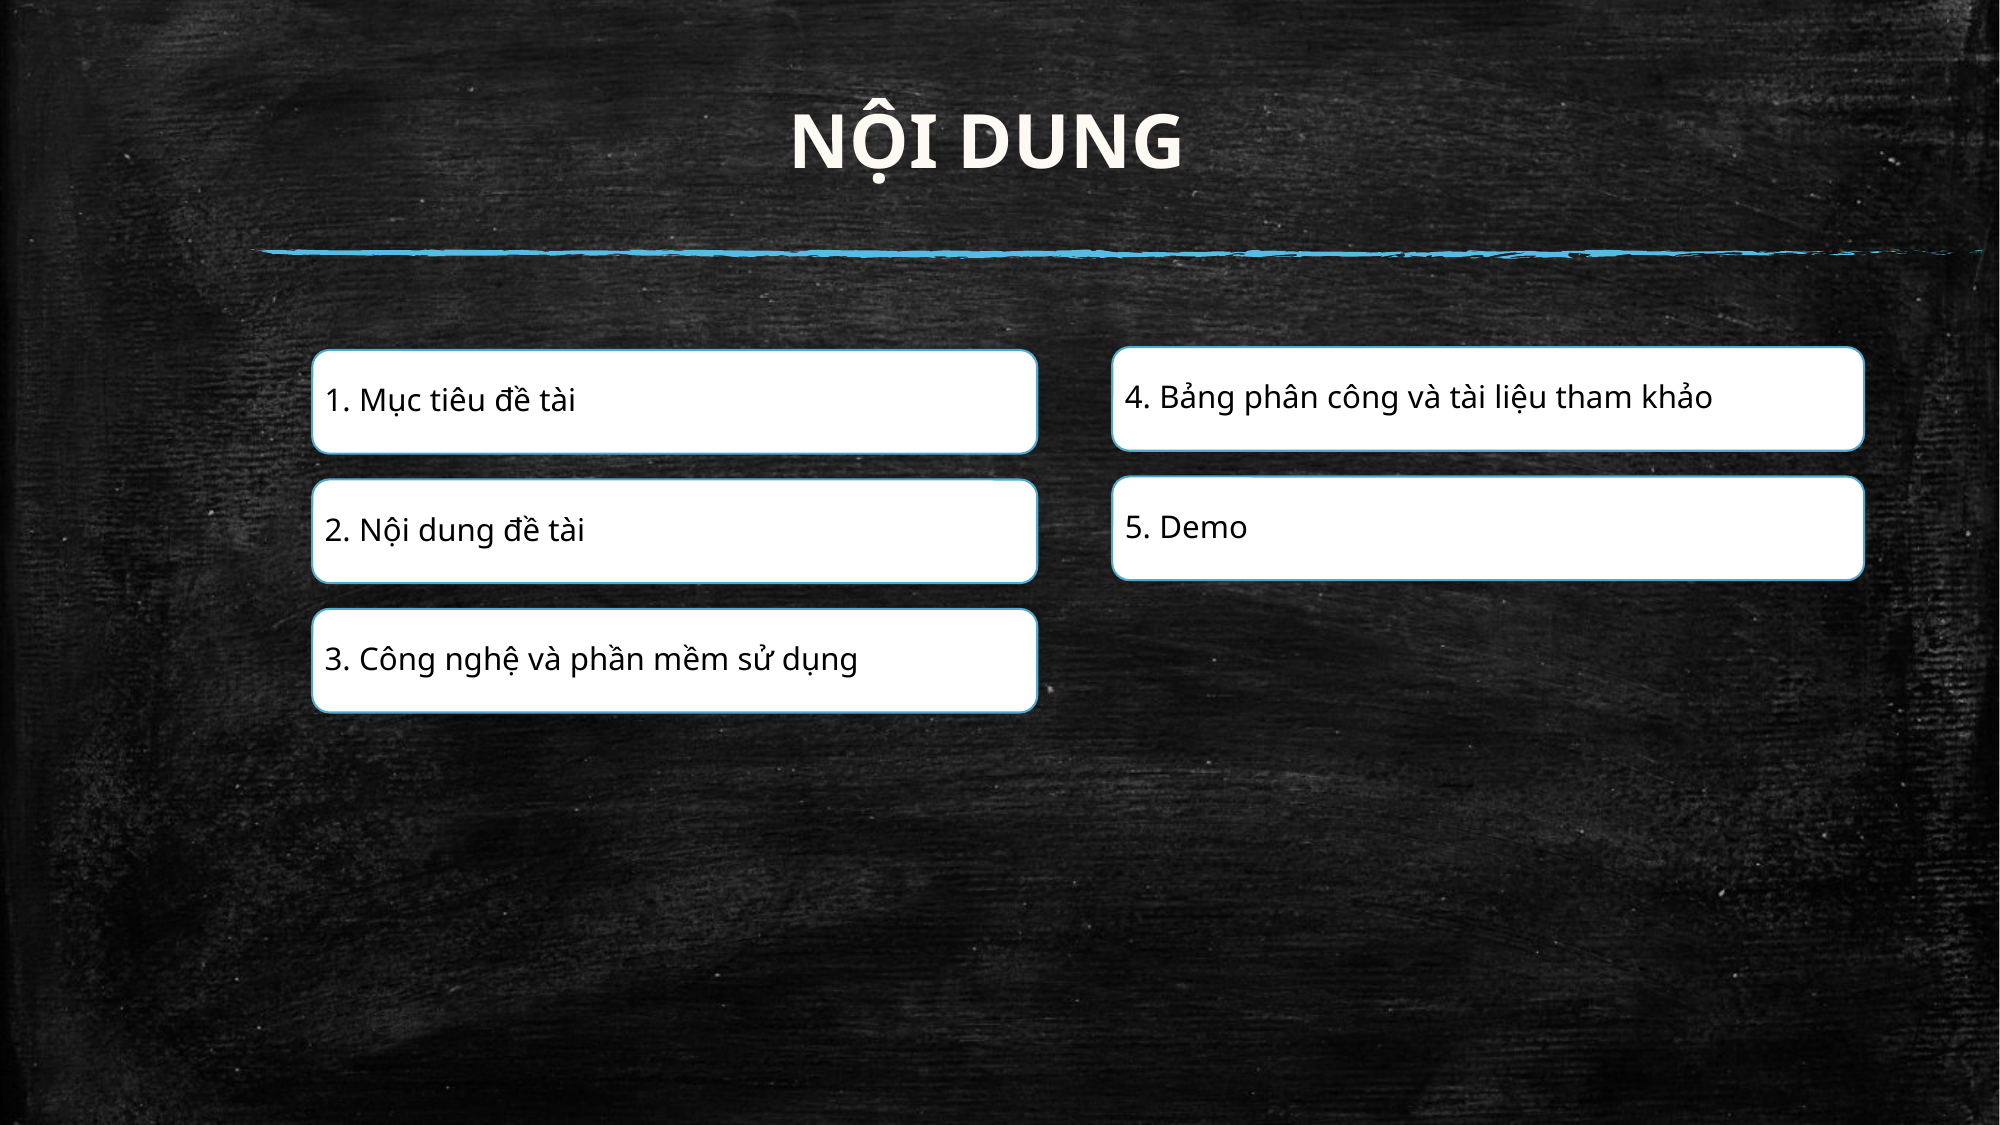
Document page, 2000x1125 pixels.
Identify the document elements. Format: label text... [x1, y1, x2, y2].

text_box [1112, 476, 1865, 581]
title NỘI DUNG [237, 24, 1738, 193]
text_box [312, 349, 1038, 454]
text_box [312, 479, 1038, 584]
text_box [312, 608, 1038, 713]
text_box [1112, 347, 1865, 451]
